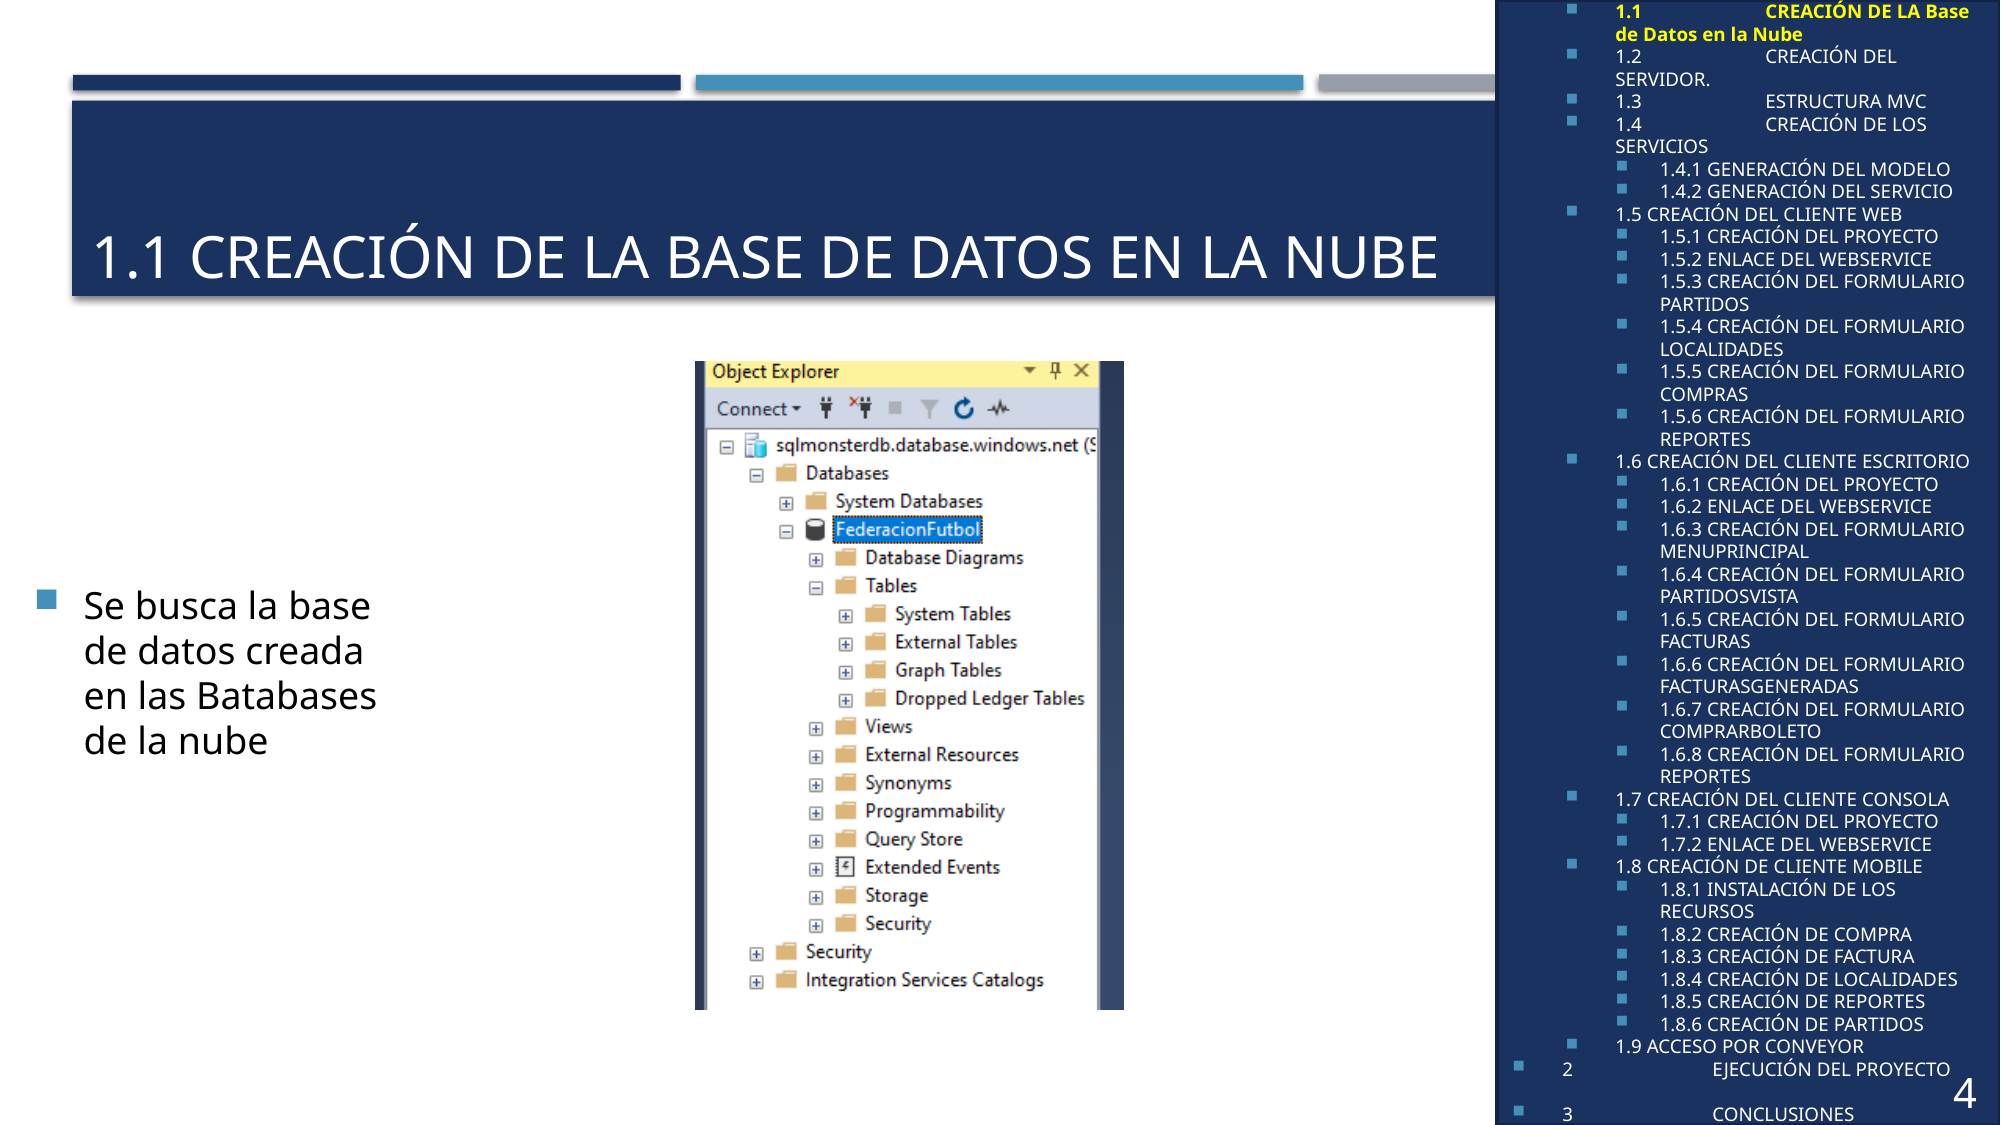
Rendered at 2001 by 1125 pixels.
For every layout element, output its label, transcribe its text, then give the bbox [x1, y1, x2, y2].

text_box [1496, 0, 2000, 1125]
title 1.1 CREACIÓN DE LA Base de Datos en la Nube [76, 86, 1461, 299]
picture [694, 360, 1124, 1011]
list Se busca la base de datos creada en las Batabases de la nube [18, 361, 428, 982]
